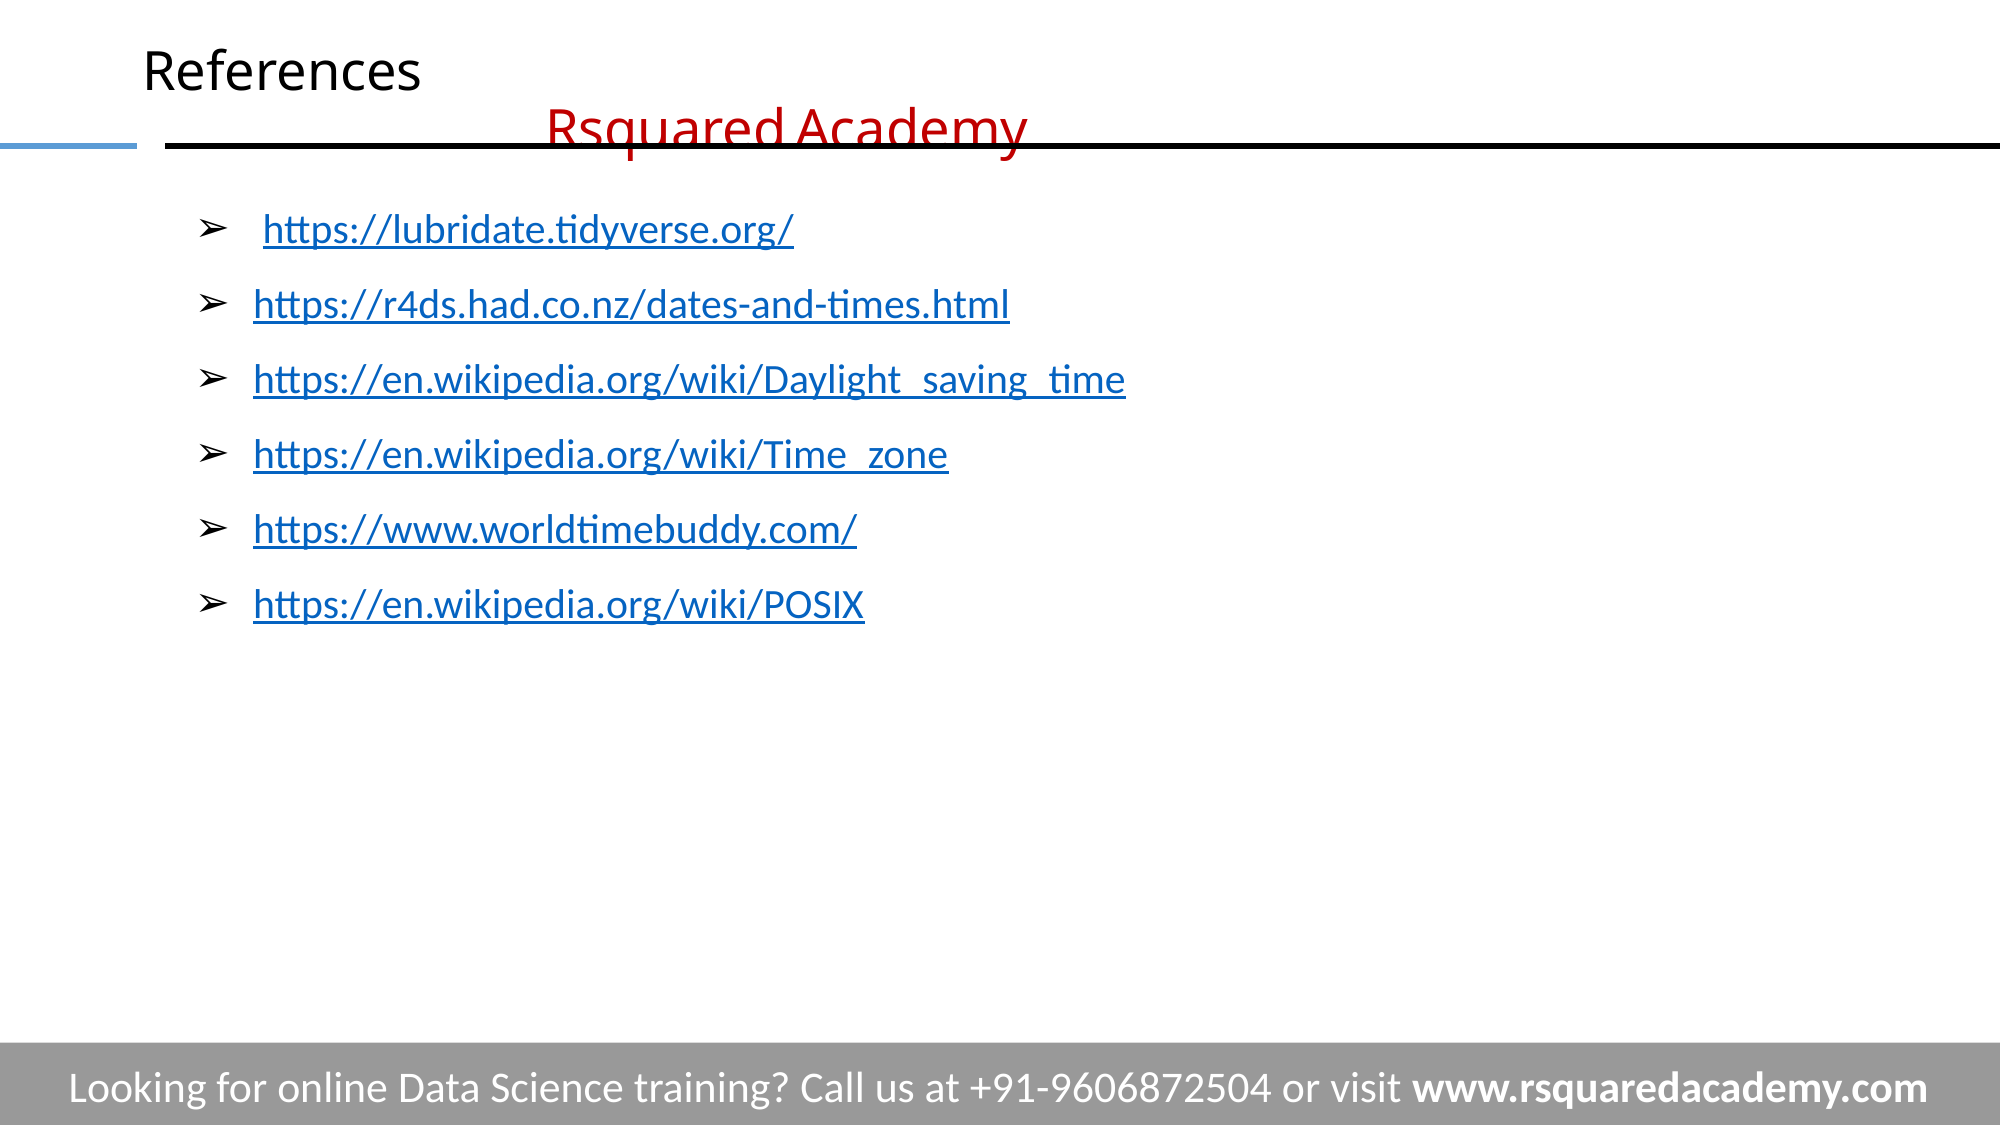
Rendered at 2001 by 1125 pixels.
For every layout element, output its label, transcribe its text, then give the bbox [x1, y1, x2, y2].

text_box Looking for online Data Science training? Call us at +91-9606872504 or visit www.rsquaredacademy.com [0, 1042, 2000, 1125]
title References Rsquared Academy [0, 0, 2000, 146]
list https://lubridate.tidyverse.org/ https://r4ds.had.co.nz/dates-and-times.html https://en.wikipedia.org/wiki/Daylight_saving_time https://en.wikipedia.org/wiki/Time_zone https://www.worldtimebuddy.com/ https://en.wikipedia.org/wiki/POSIX [163, 169, 1976, 1016]
